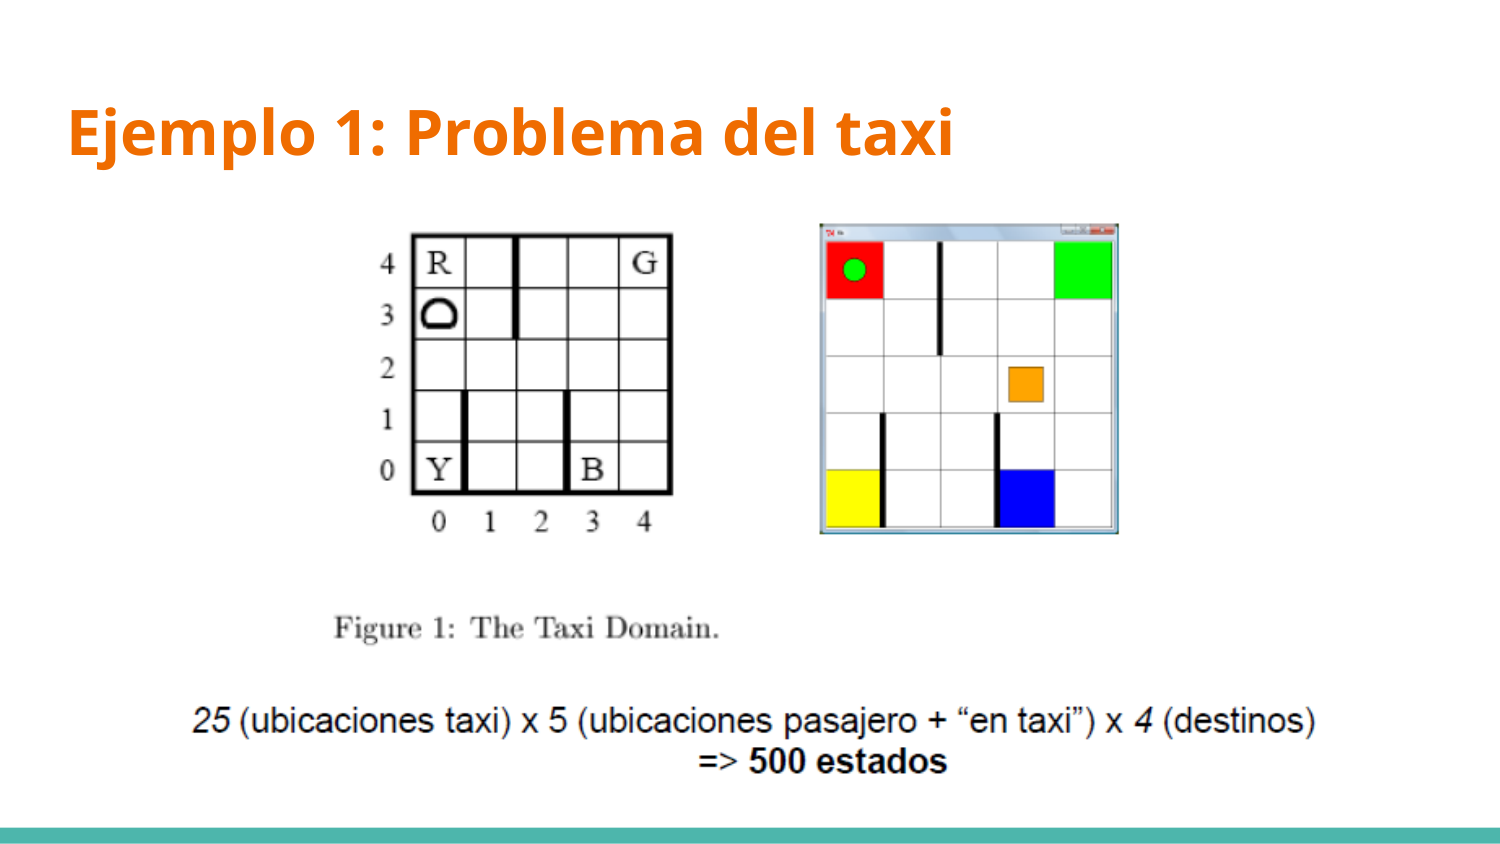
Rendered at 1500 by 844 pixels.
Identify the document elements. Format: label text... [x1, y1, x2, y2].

title Ejemplo 1: Problema del taxi [51, 72, 1449, 189]
picture [163, 188, 1337, 821]
